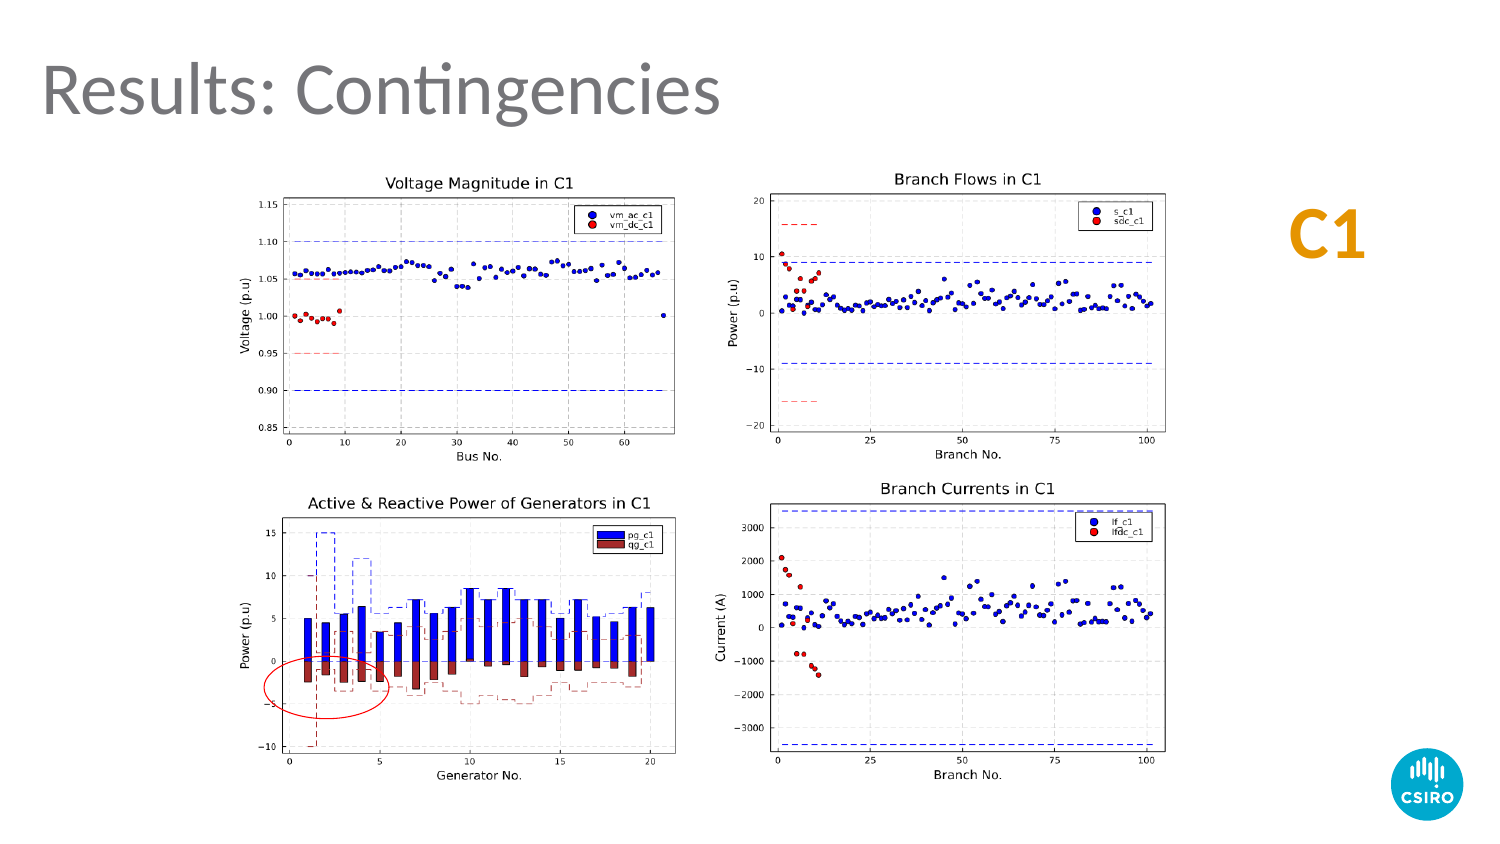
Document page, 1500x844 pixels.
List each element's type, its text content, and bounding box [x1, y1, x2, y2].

picture [712, 480, 1174, 785]
picture [237, 175, 683, 466]
title Results: Contingencies [41, 39, 1459, 145]
picture [237, 494, 684, 785]
text_box C1 [1274, 175, 1413, 281]
picture [724, 171, 1174, 464]
